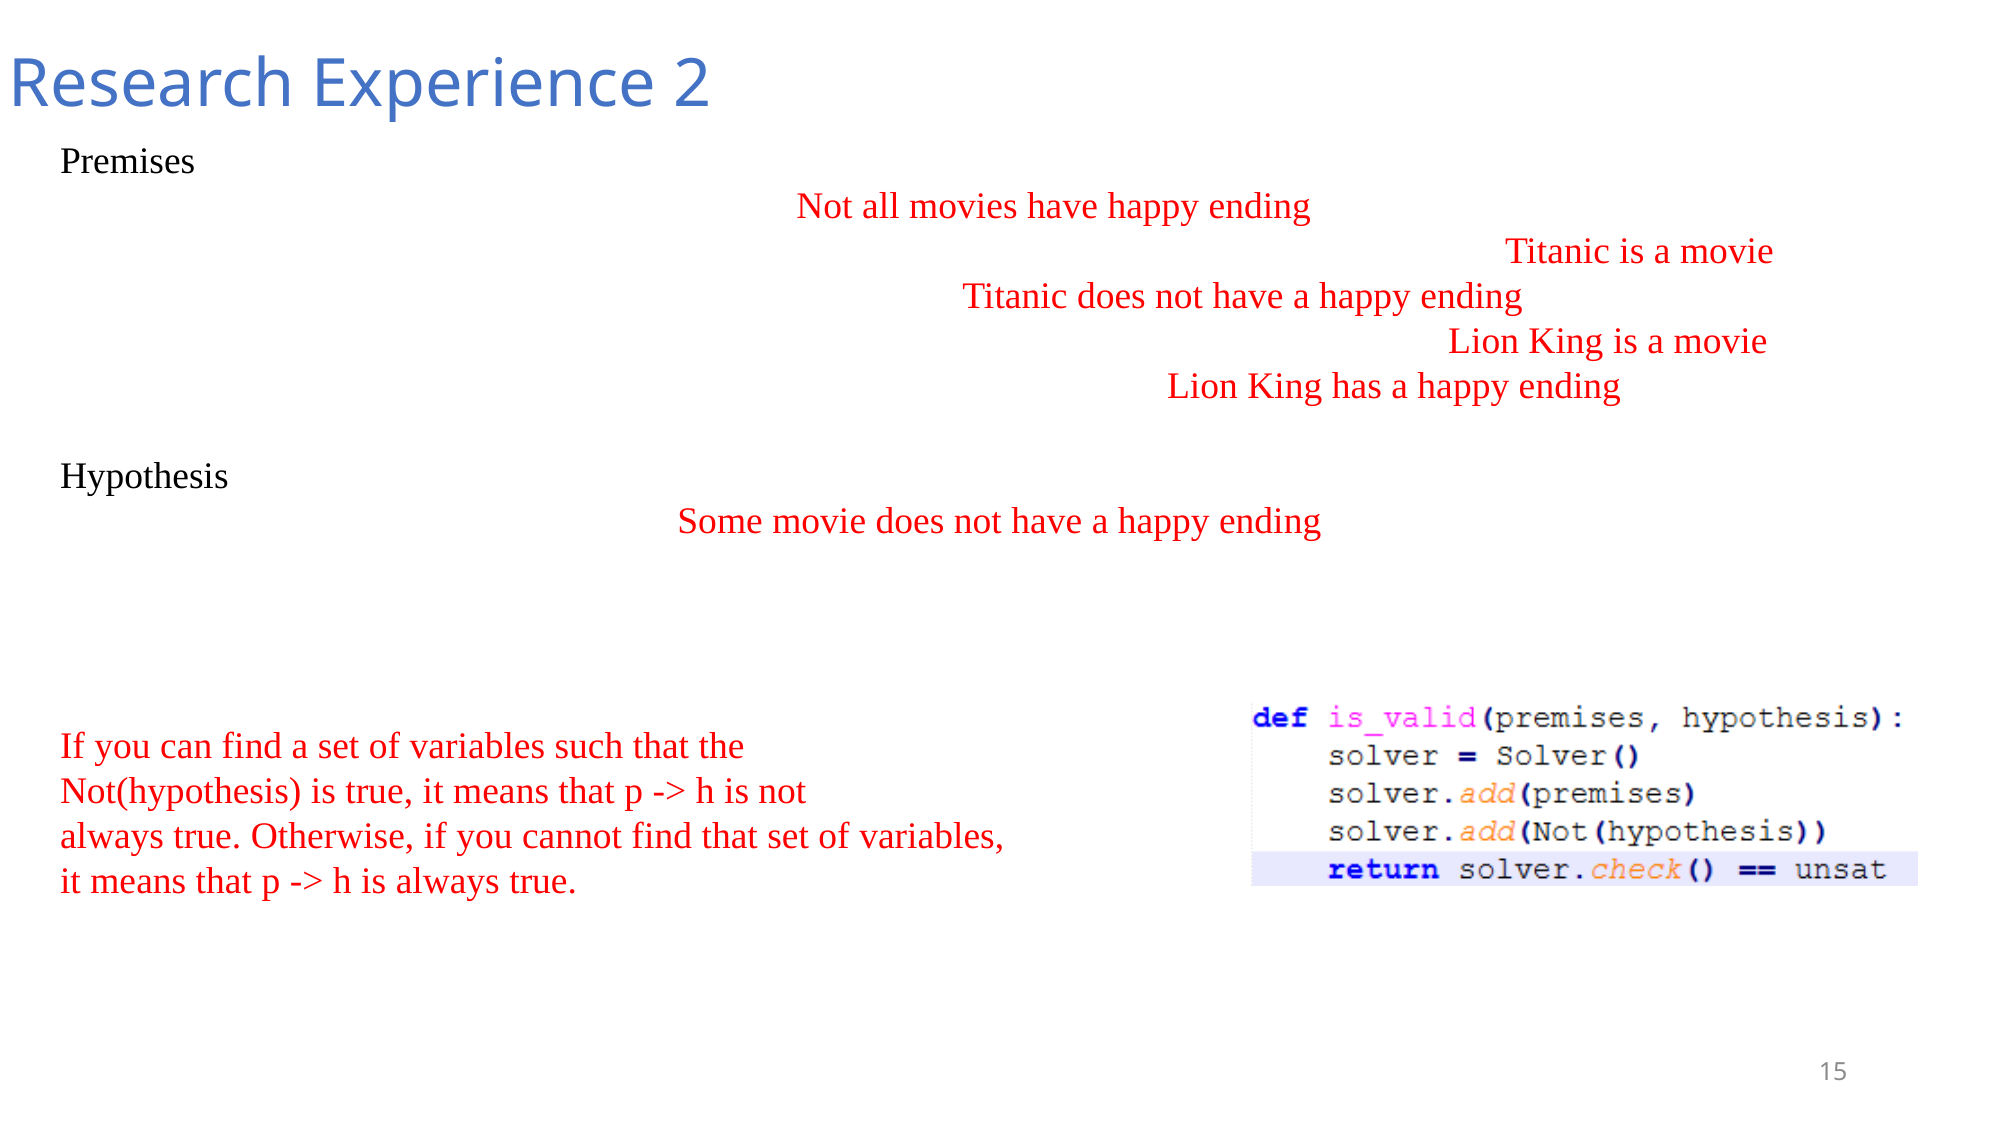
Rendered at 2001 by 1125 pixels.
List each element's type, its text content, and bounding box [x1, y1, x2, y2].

slide_number 15 [1412, 1042, 1863, 1103]
text_box Research Experience 2 [0, 32, 728, 128]
picture [1251, 702, 1918, 886]
